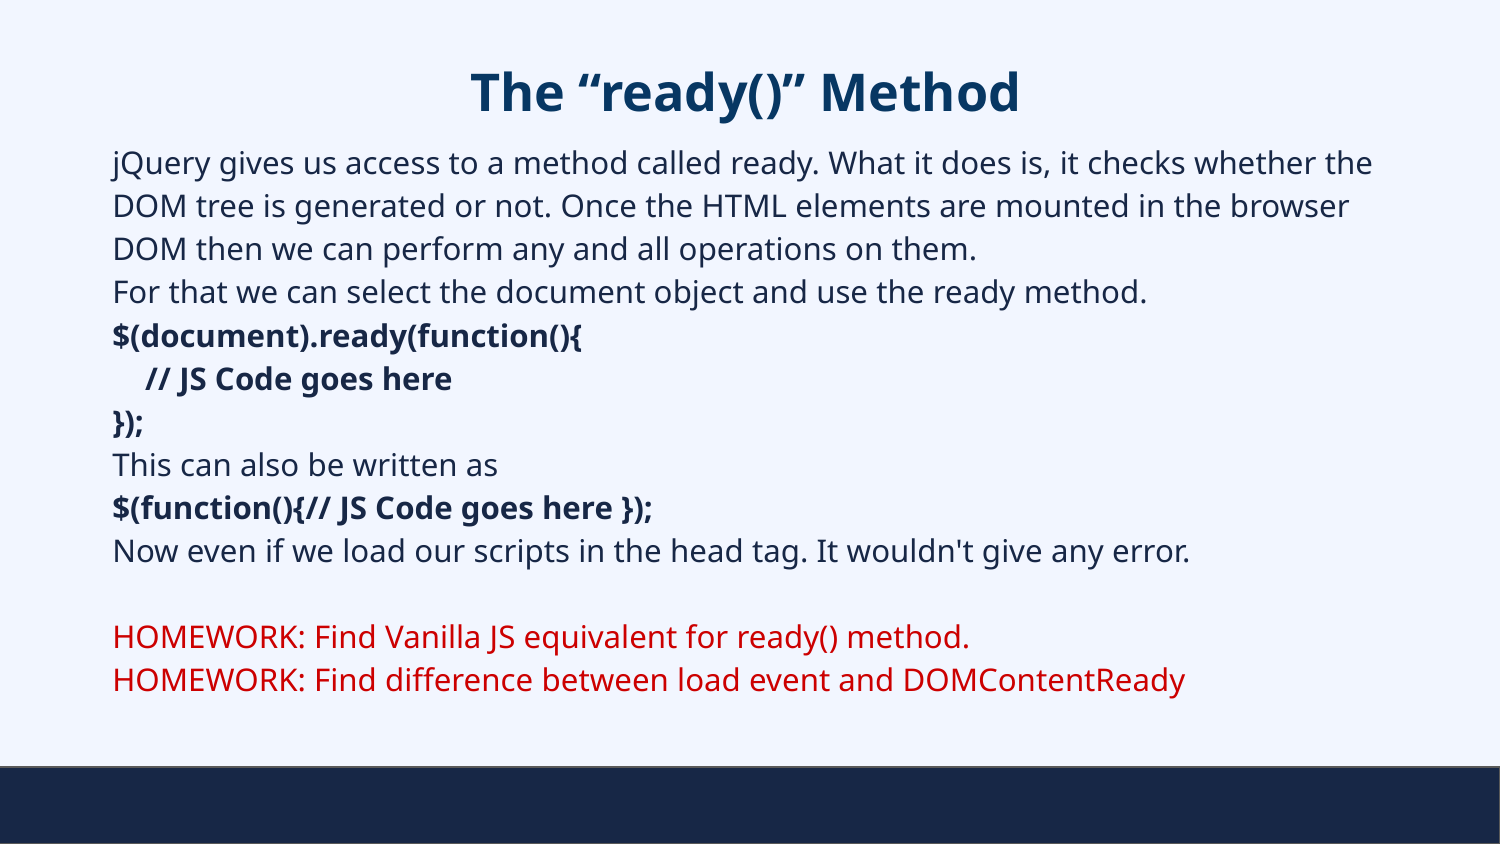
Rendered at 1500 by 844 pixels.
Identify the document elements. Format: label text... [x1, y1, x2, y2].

text_box jQuery gives us access to a method called ready. What it does is, it checks whether the DOM tree is generated or not. Once the HTML elements are mounted in the browser DOM then we can perform any and all operations on them. For that we can select the document object and use the ready method. $(document).ready(function(){ // JS Code goes here }); This can also be written as $(function(){// JS Code goes here }); Now even if we load our scripts in the head tag. It wouldn't give any error. HOMEWORK: Find Vanilla JS equivalent for ready() method. HOMEWORK: Find difference between load event and DOMContentReady [97, 122, 1397, 686]
text_box [0, 767, 1500, 844]
title The “ready()” Method [29, 35, 1462, 148]
